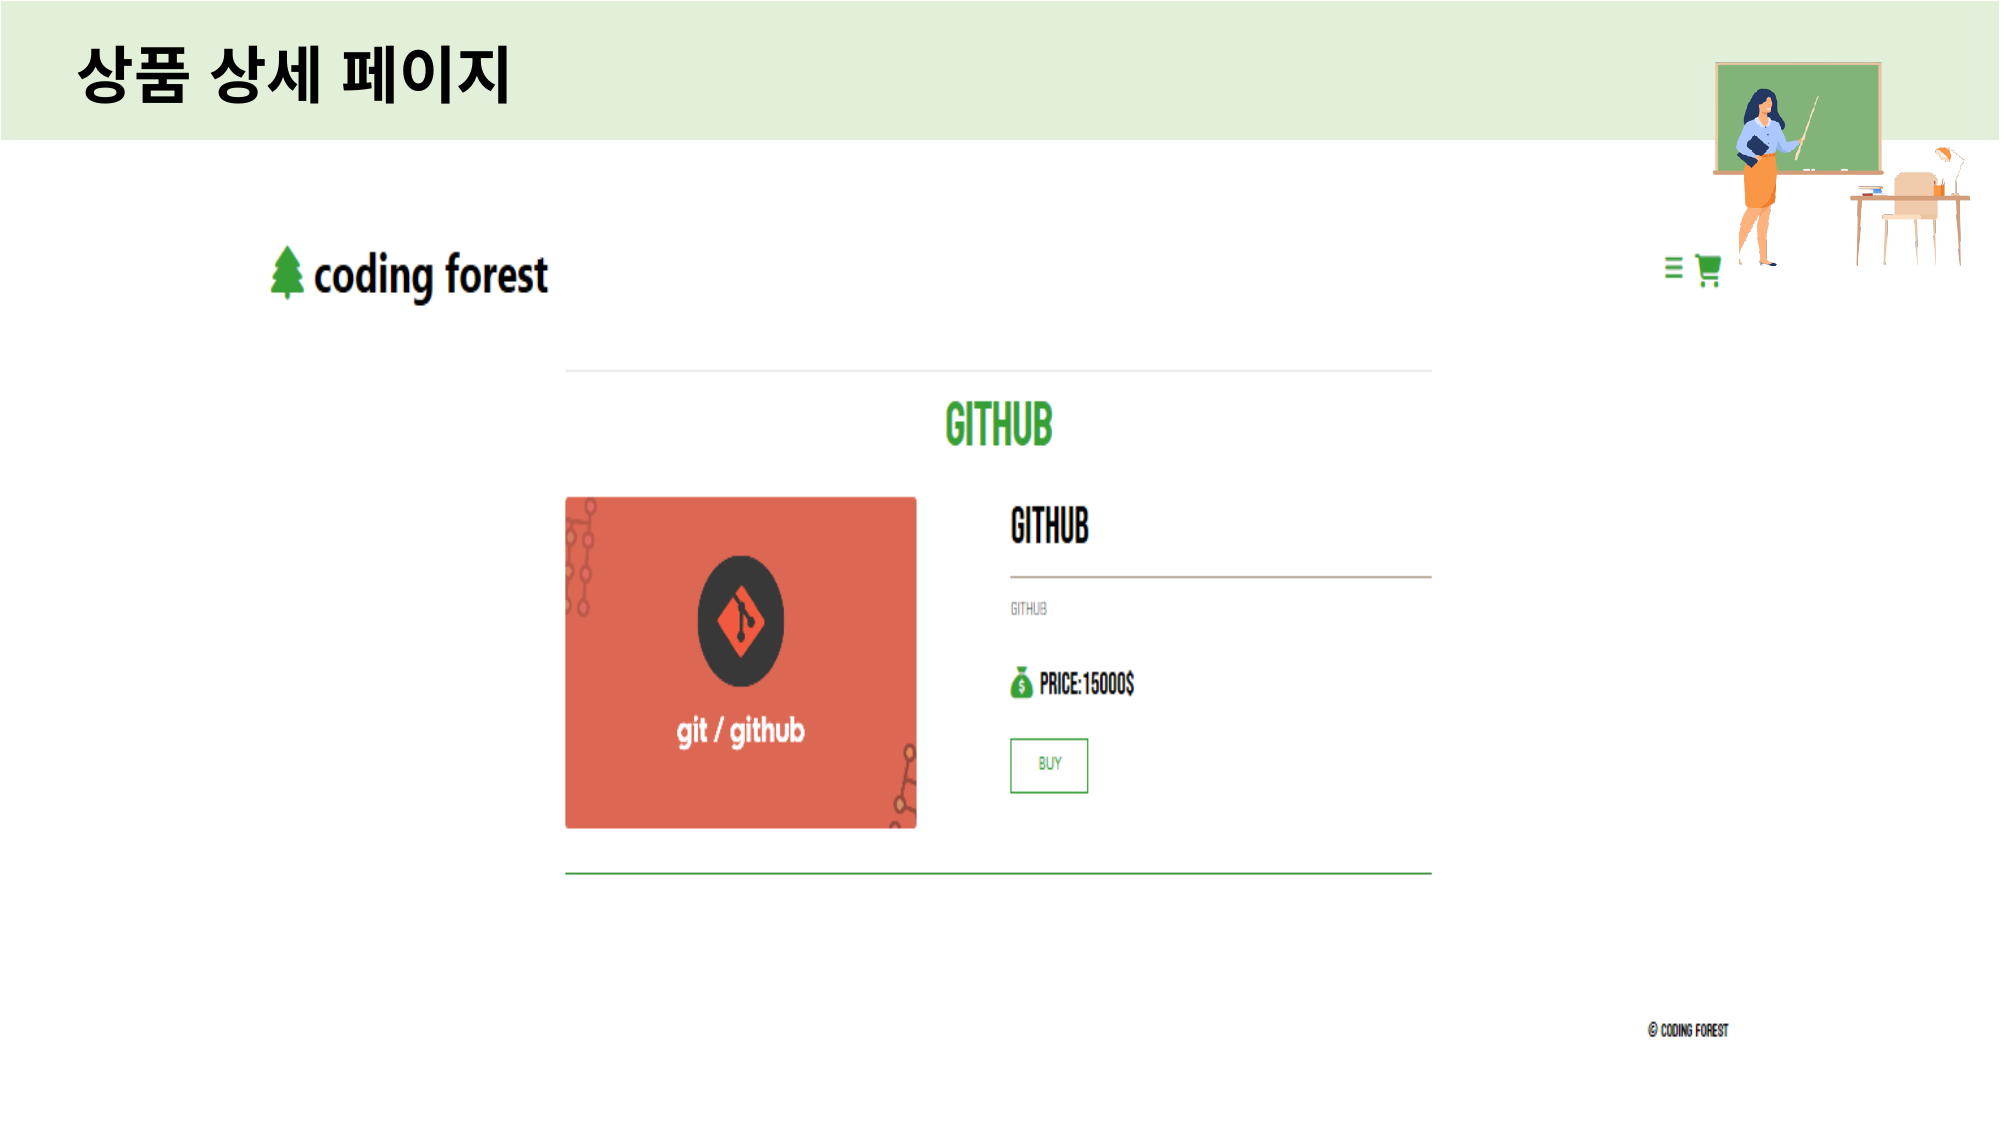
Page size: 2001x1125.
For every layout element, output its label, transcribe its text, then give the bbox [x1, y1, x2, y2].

text_box 상품 상세 페이지 [62, 29, 583, 119]
picture [261, 8, 2001, 1096]
